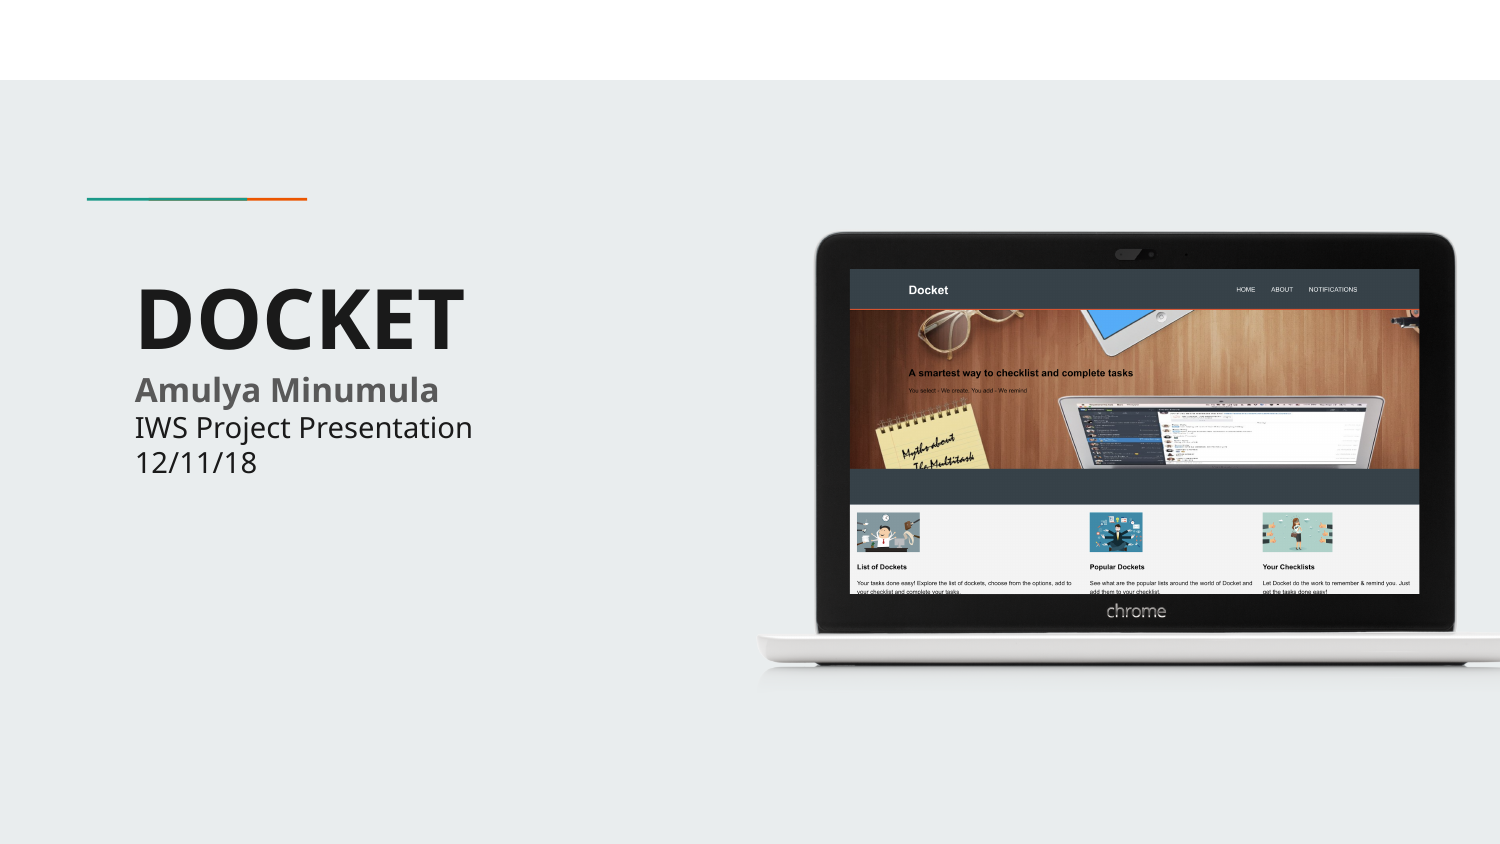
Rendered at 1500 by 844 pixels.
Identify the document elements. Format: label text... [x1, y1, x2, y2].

title DOCKET [119, 250, 742, 354]
picture [755, 229, 1500, 693]
subtitle Amulya Minumula IWS Project Presentation 12/11/18 [119, 354, 742, 490]
